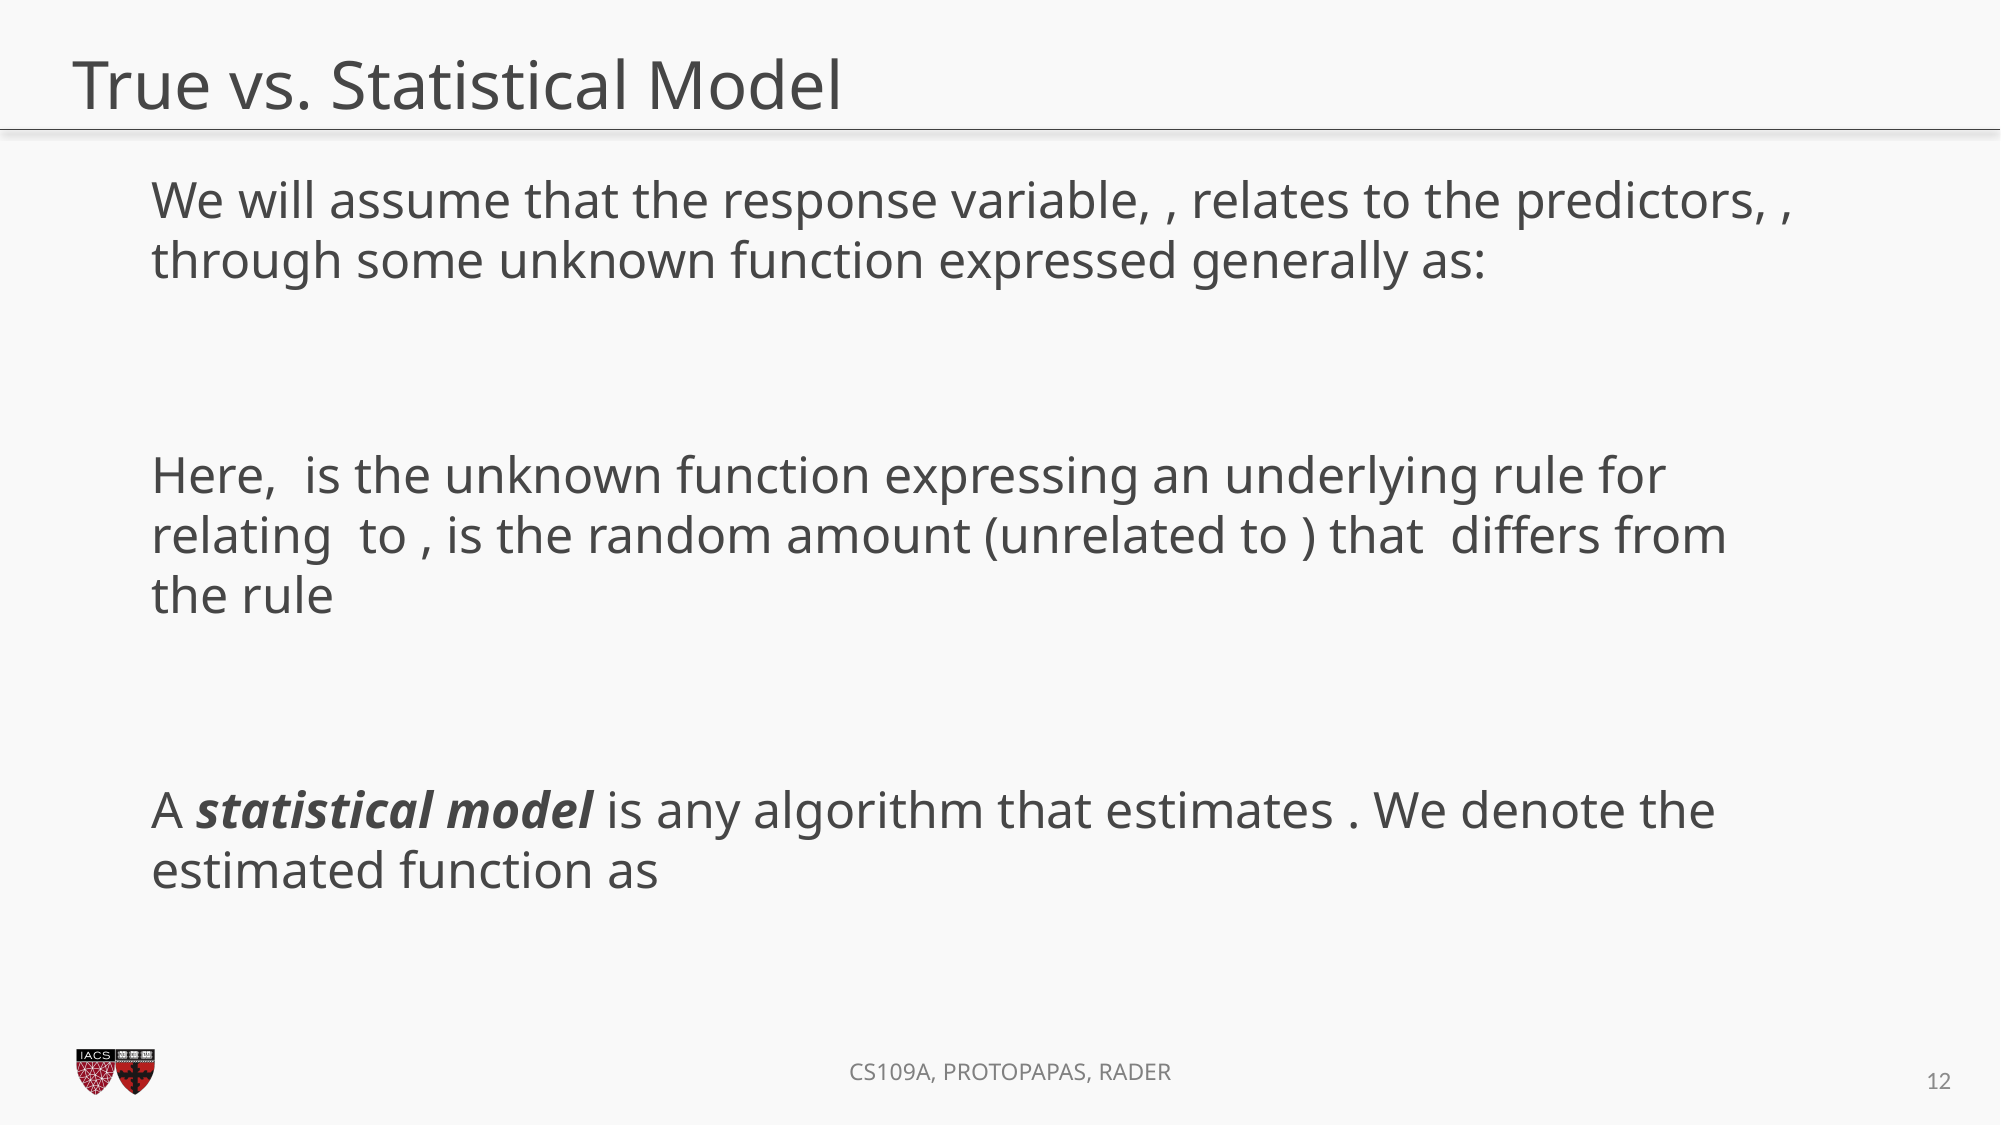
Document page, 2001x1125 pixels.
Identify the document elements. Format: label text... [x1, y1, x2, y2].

title True vs. Statistical Model [57, 35, 1943, 162]
picture [75, 1049, 155, 1095]
slide_number 11 [1500, 1050, 1967, 1110]
